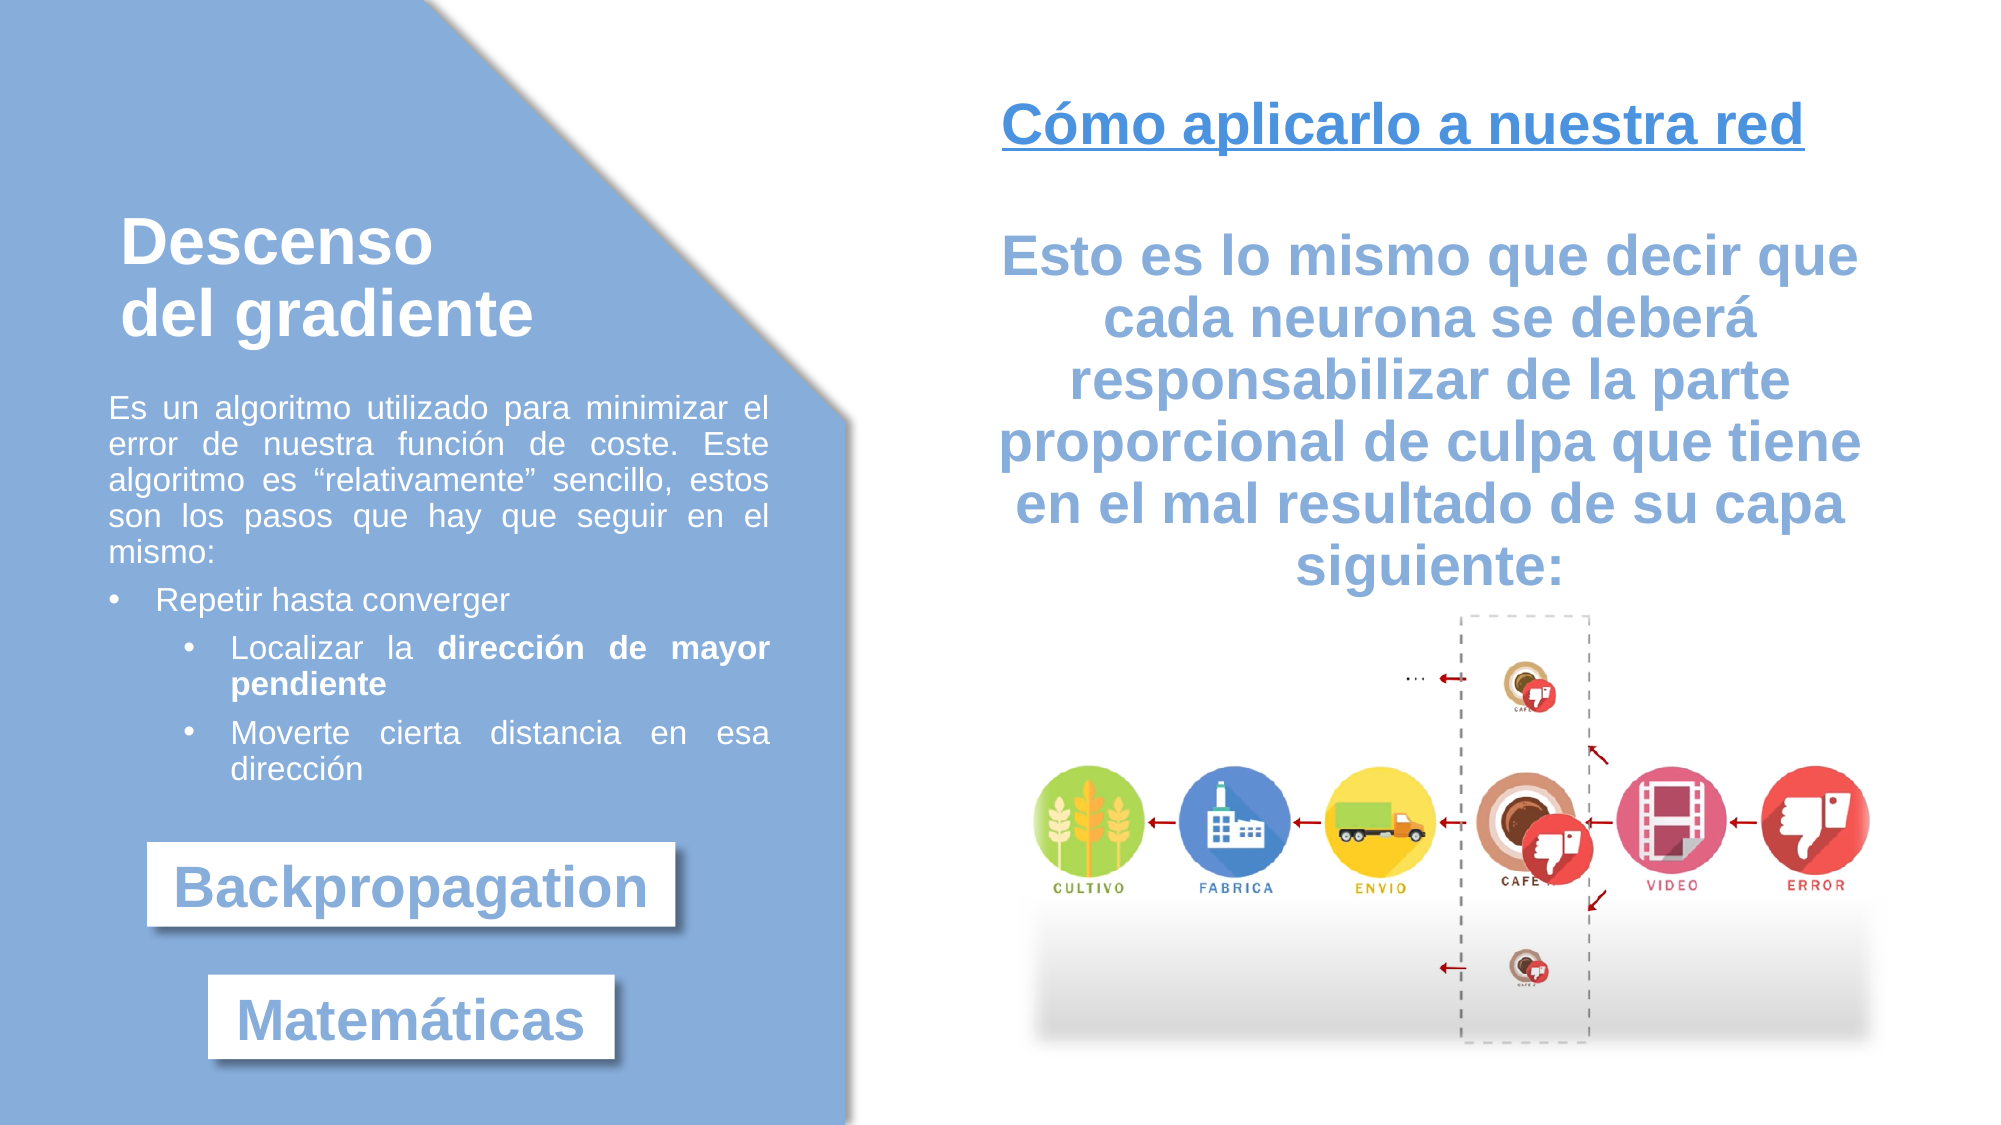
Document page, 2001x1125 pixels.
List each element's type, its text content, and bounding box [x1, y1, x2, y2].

text_box Cómo aplicarlo a nuestra red [898, 79, 1910, 164]
picture [1018, 601, 1887, 1059]
text_box Es un algoritmo utilizado para minimizar el error de nuestra función de coste. Este algoritmo es “relativamente” sencillo, estos son los pasos que hay que seguir en el mismo: Repetir hasta converger Localizar la dirección de mayor pendiente Moverte cierta distancia en esa dirección [93, 383, 786, 831]
text_box Backpropagation [147, 842, 676, 927]
text_box Matemáticas [208, 974, 615, 1060]
text_box Esto es lo mismo que decir que cada neurona se deberá responsabilizar de la parte proporcional de culpa que tiene en el mal resultado de su capa siguiente: [966, 165, 1895, 607]
text_box [0, 0, 847, 1125]
text_box Descenso del gradiente [105, 161, 563, 359]
